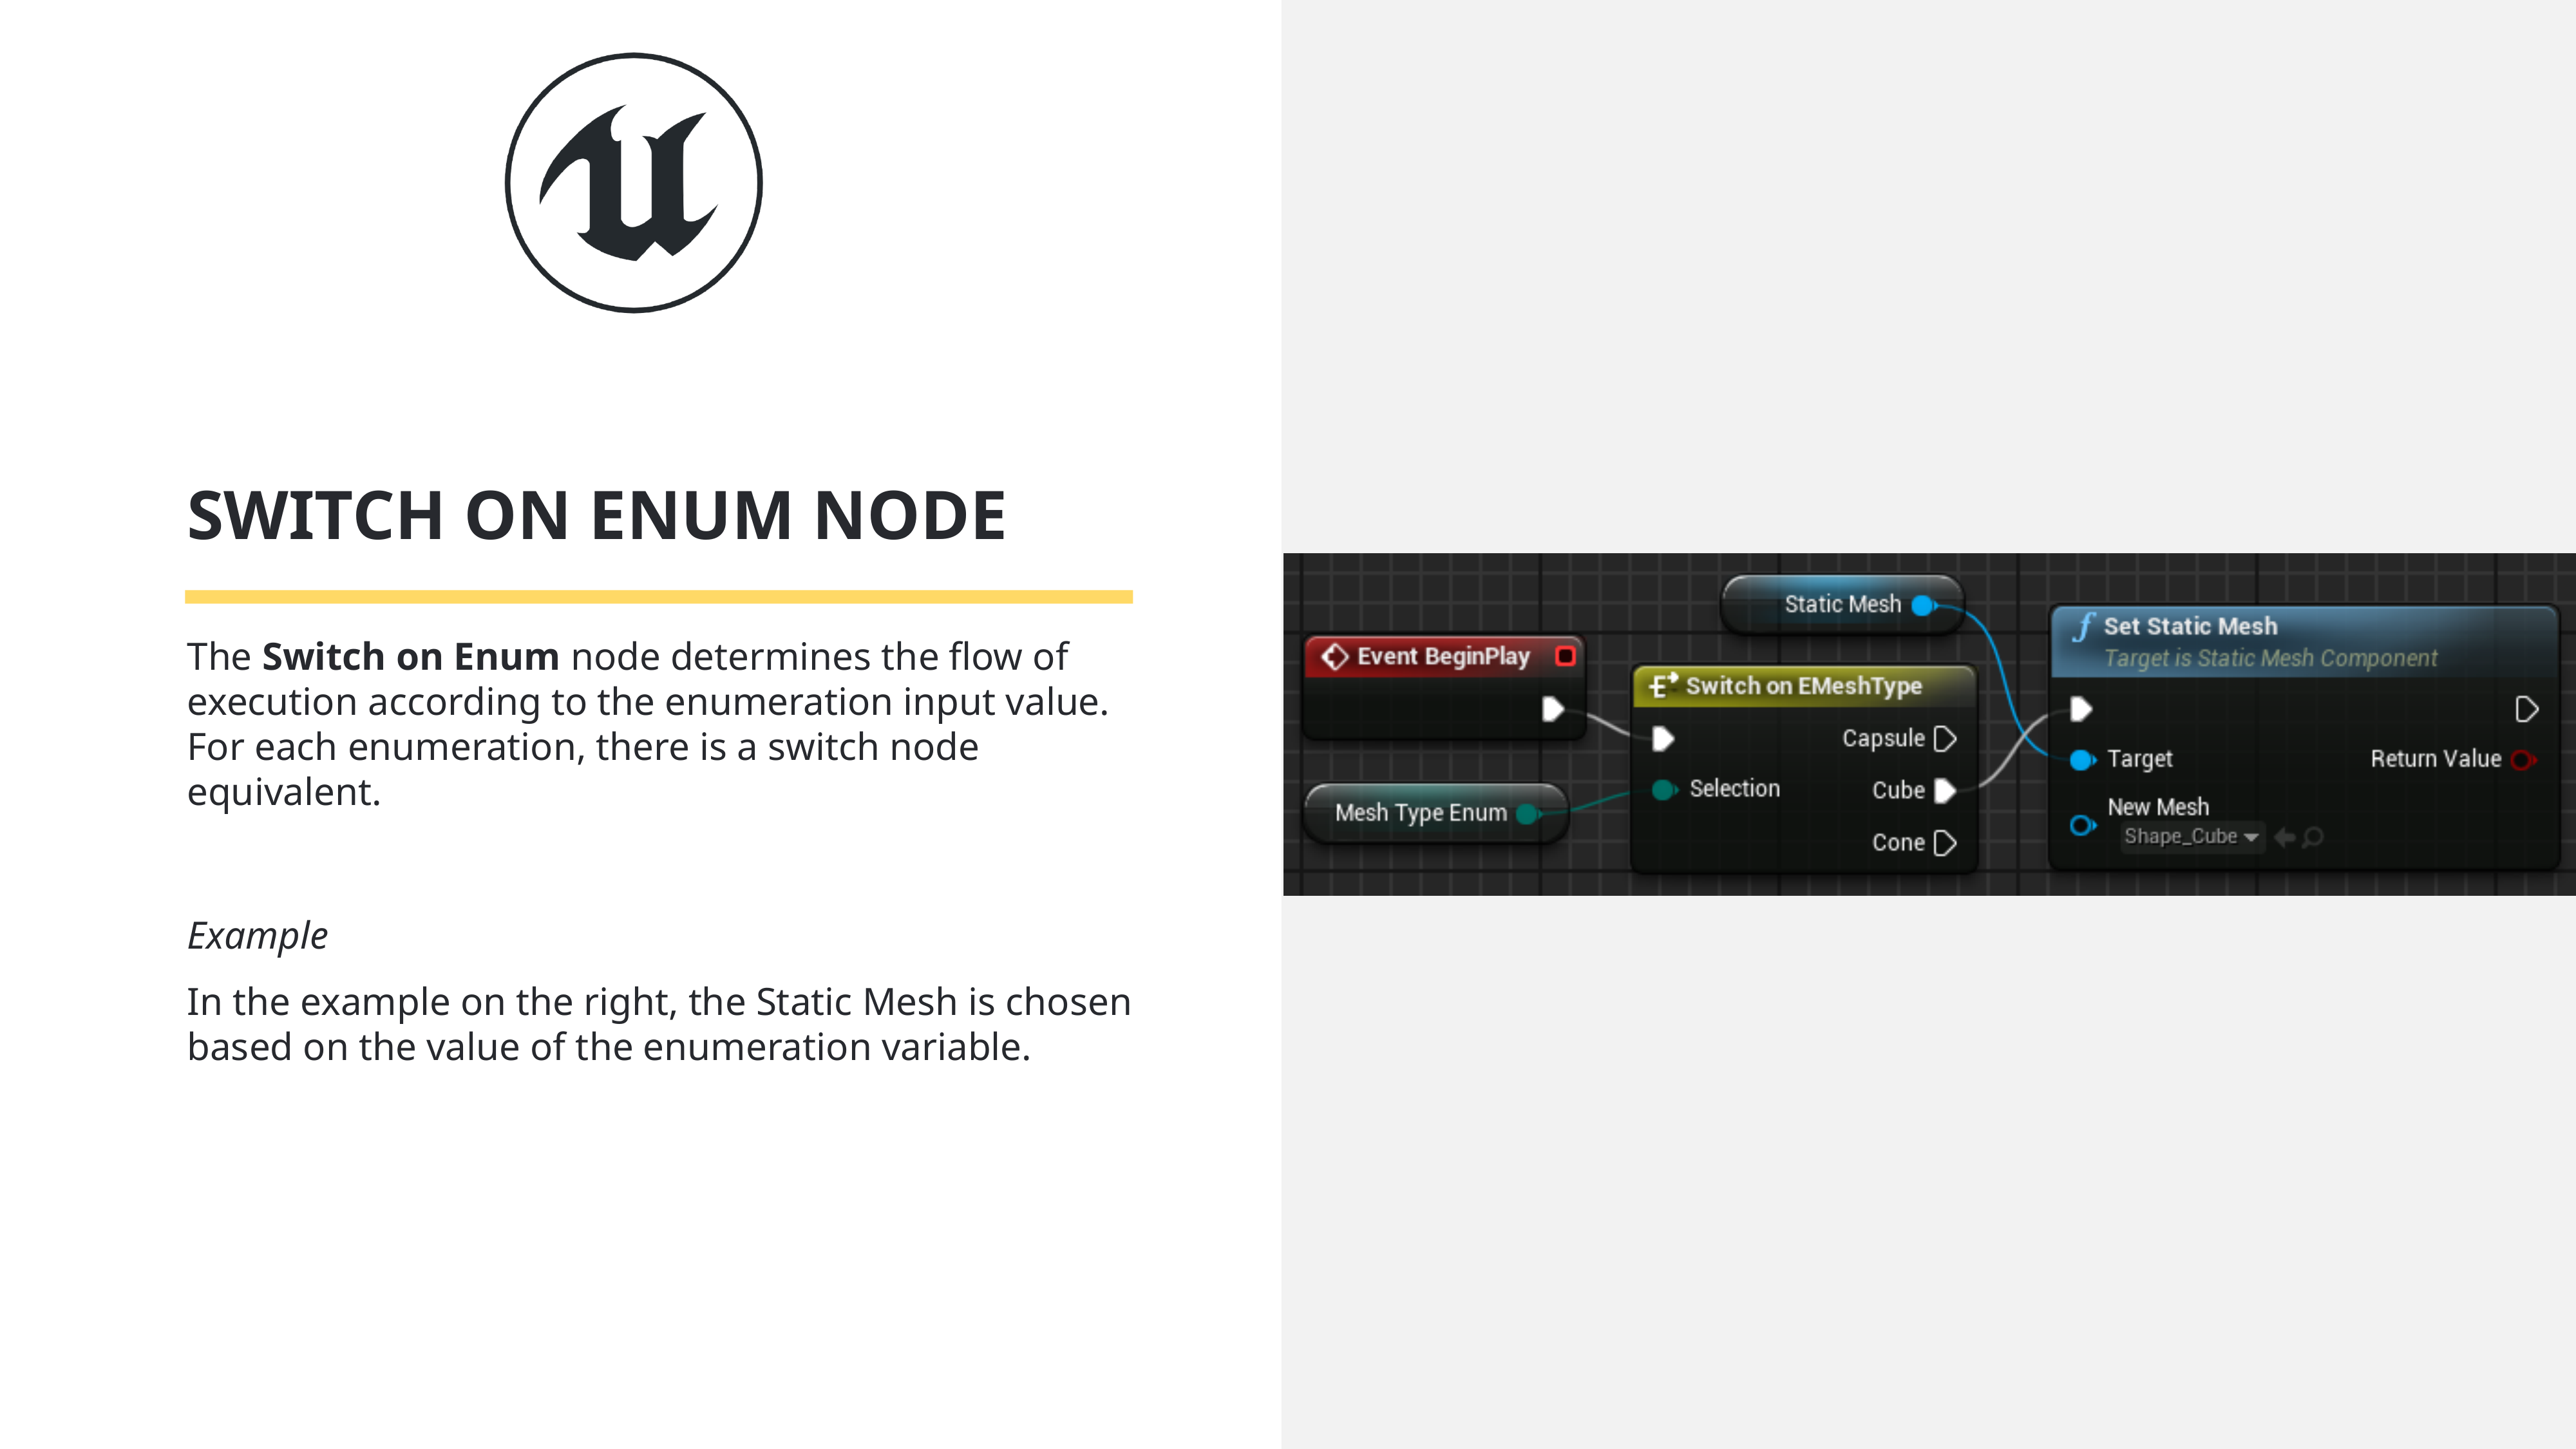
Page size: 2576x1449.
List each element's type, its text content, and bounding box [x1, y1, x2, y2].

picture [495, 43, 773, 97]
title SWITCH ON ENUM NODE [177, 97, 1133, 558]
list The Switch on Enum node determines the flow of execution according to the enumeration input value. For each enumeration, there is a switch node equivalent. Example In the example on the right, the Static Mesh is chosen based on the value of the enumeration variable. [177, 628, 1159, 1437]
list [1283, 553, 2576, 896]
